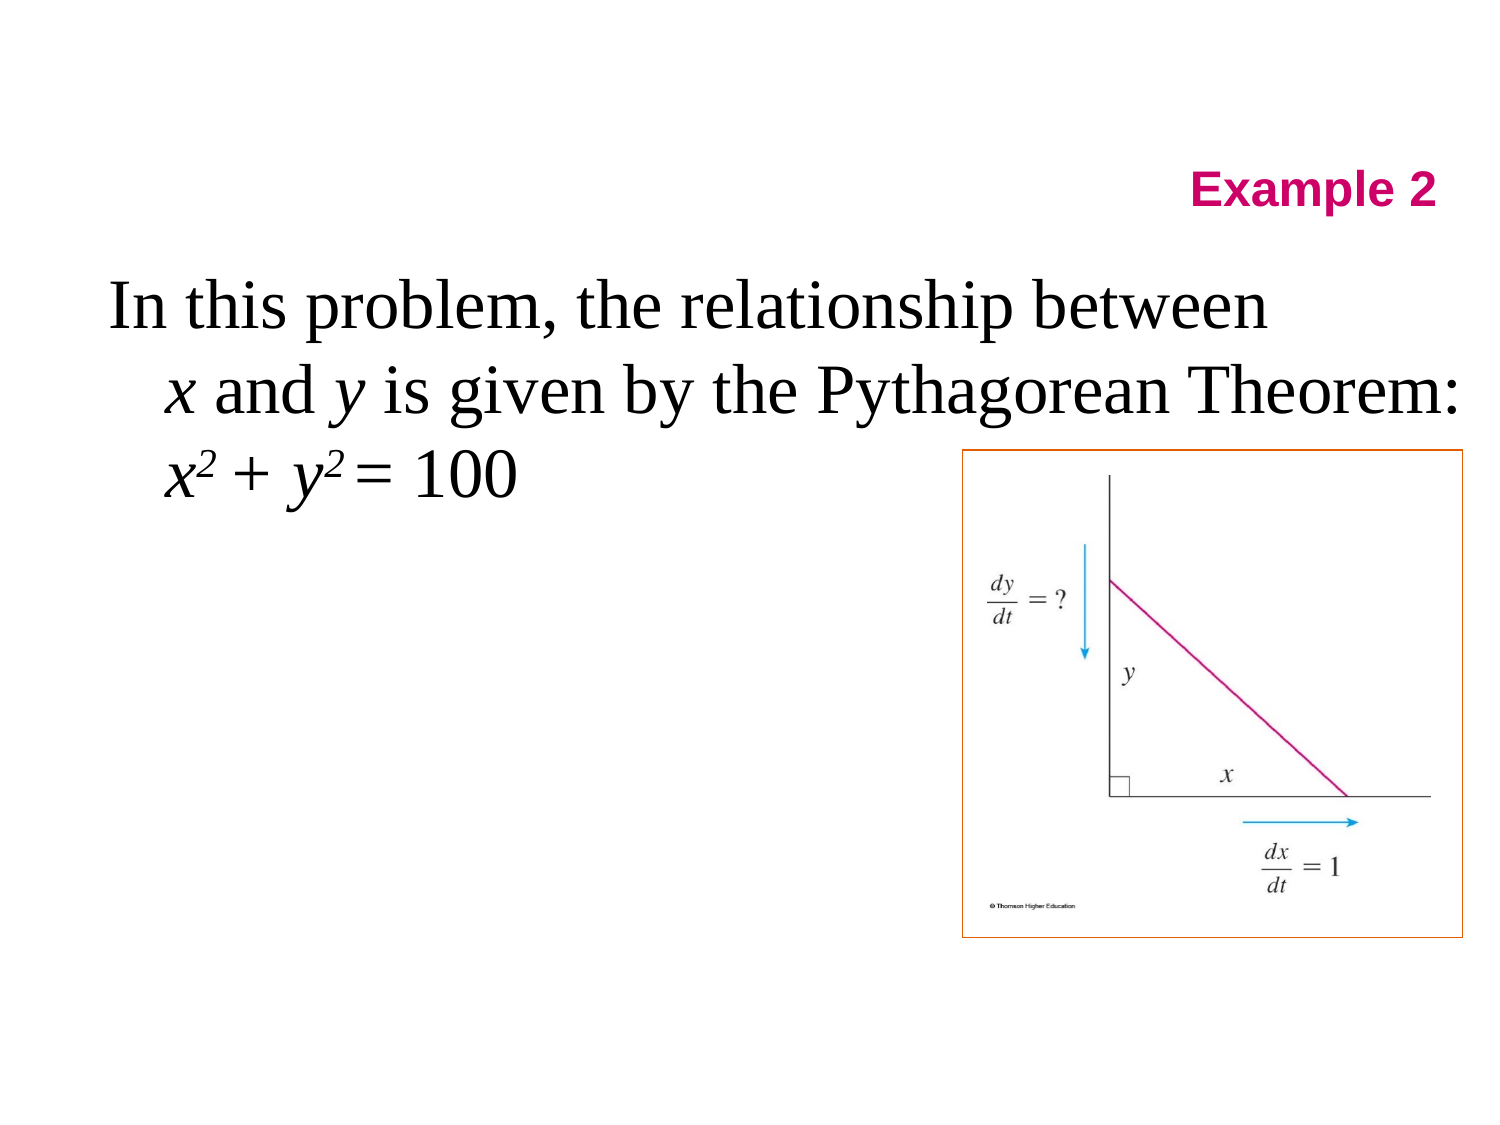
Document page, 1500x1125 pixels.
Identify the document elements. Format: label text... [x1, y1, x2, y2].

text_box Example 2 [1174, 148, 1500, 224]
list In this problem, the relationship between x and y is given by the Pythagorean Theorem: x2 + y2 = 100 [93, 249, 1500, 524]
text_box [962, 450, 1463, 938]
picture [987, 475, 1432, 912]
